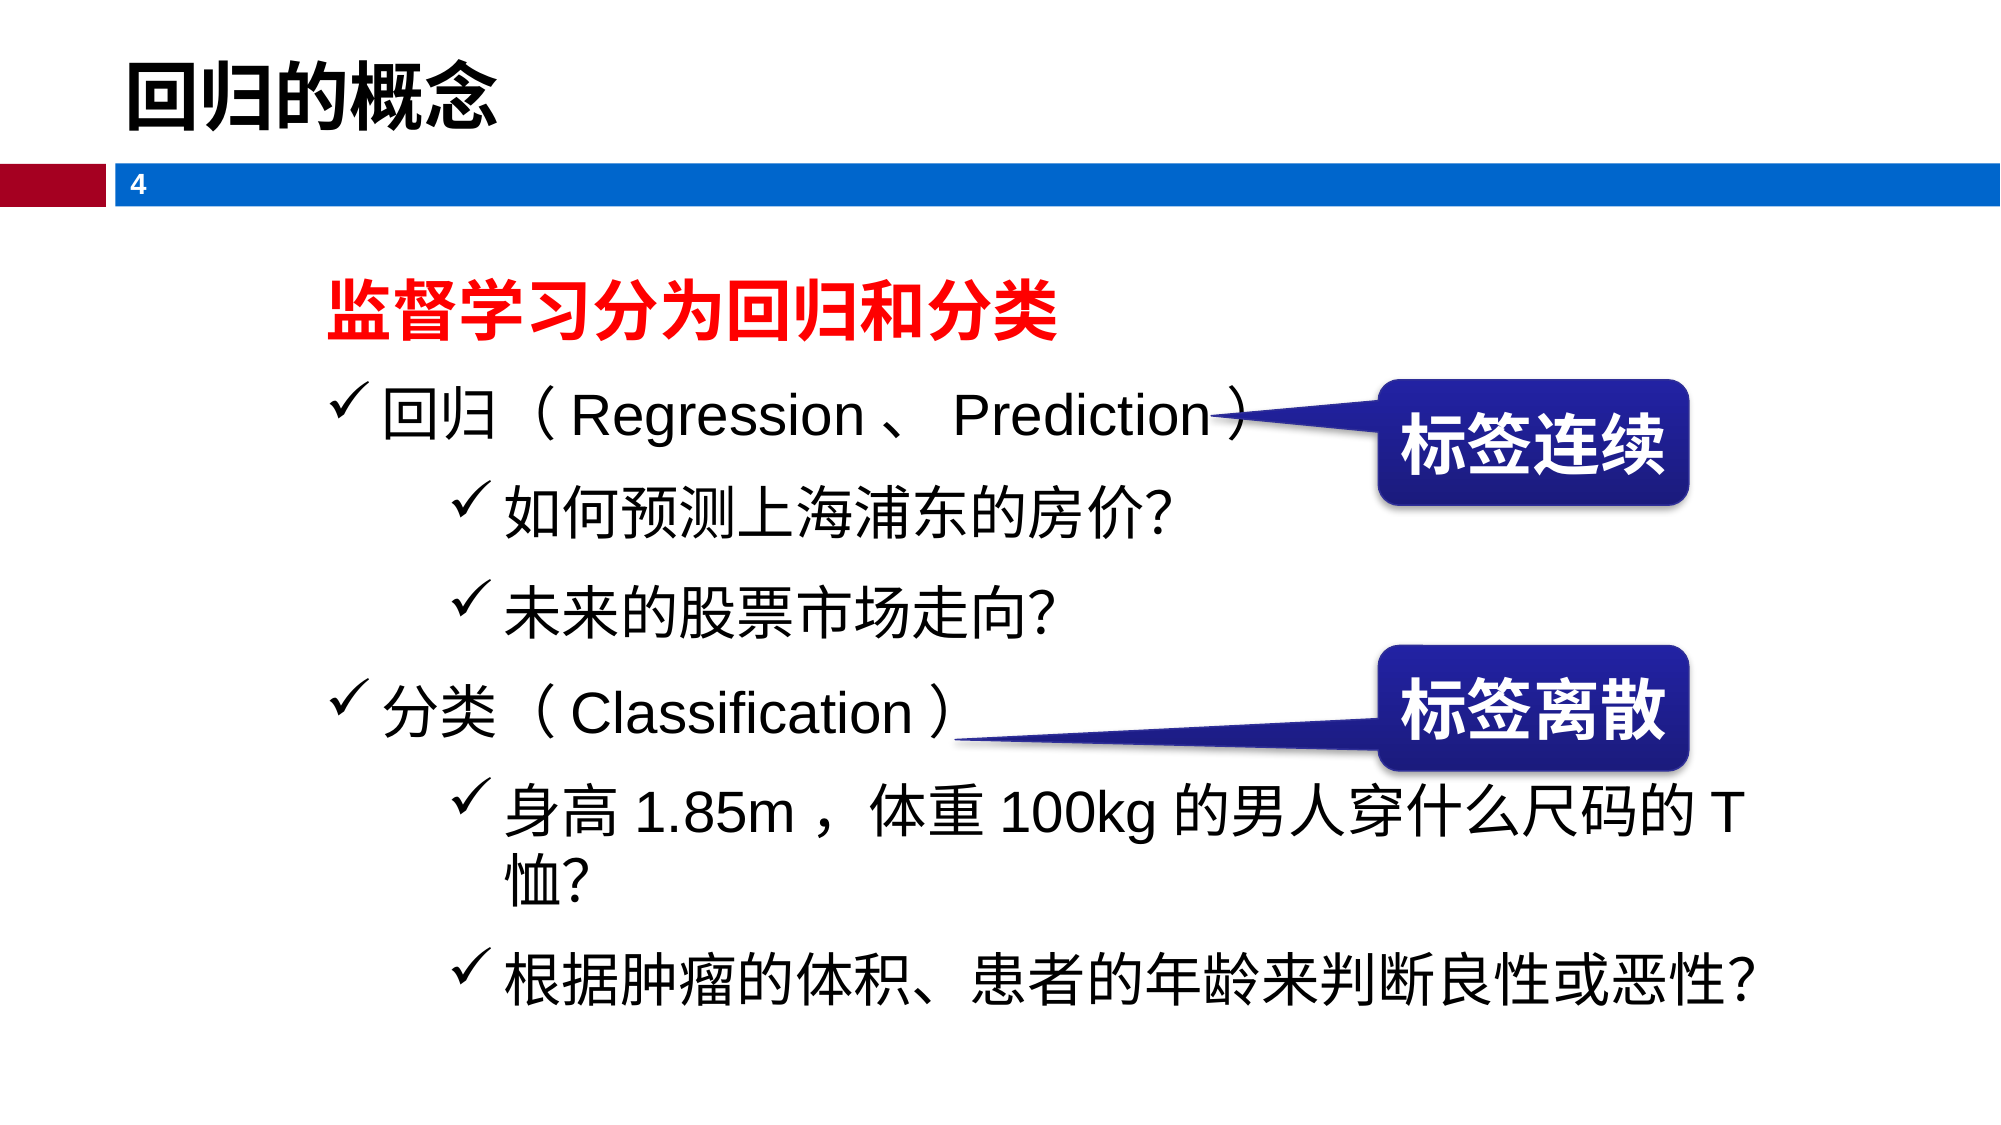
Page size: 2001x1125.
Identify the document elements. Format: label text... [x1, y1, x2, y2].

title 回归的概念 [109, 38, 2000, 150]
text_box 标签连续 [1210, 379, 1690, 506]
text_box 标签离散 [954, 644, 1690, 772]
text_box 监督学习分为回归和分类 回归（Regression、Prediction） 如何预测上海浦东的房价？ 未来的股票市场走向？ 分类（Classification） 身高1.85m，体重100kg的男人穿什么尺码的T恤？ 根据肿瘤的体积、患者的年龄来判断良性或恶性？ [310, 261, 1787, 1125]
